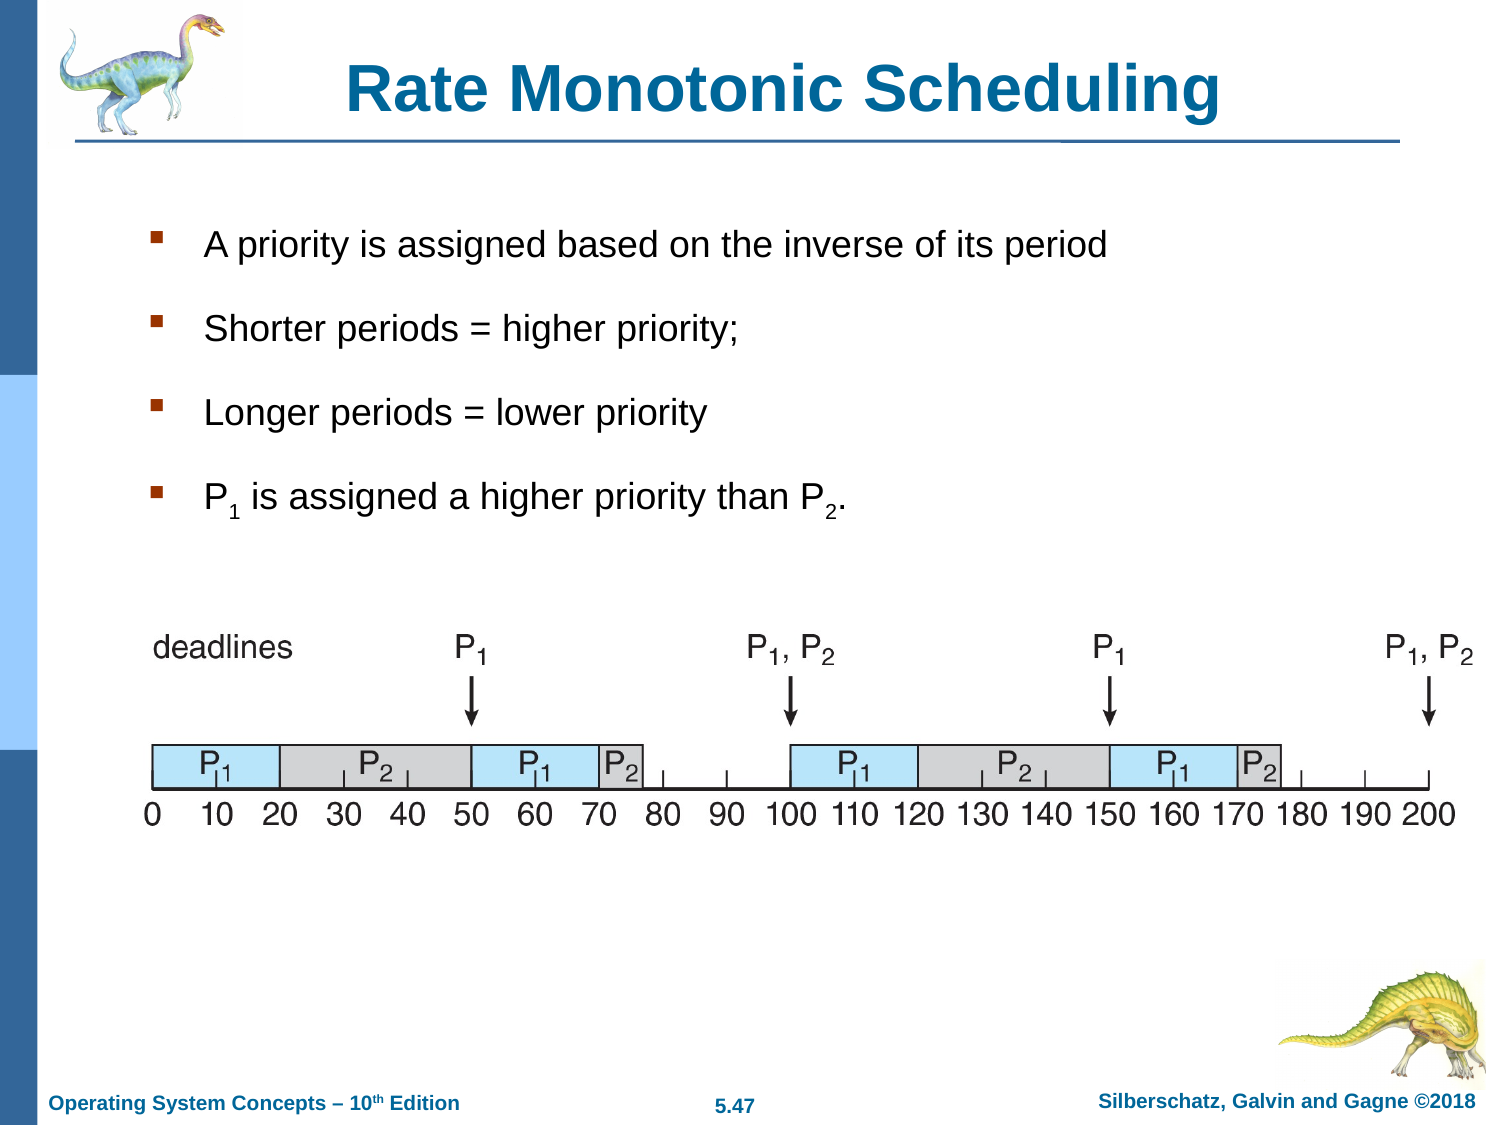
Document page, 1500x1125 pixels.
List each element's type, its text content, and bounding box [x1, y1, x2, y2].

list A priority is assigned based on the inverse of its period Shorter periods = higher priority; Longer periods = lower priority P1 is assigned a higher priority than P2. [132, 213, 1339, 949]
title Rate Monotonic Scheduling [143, 37, 1425, 133]
picture [1275, 959, 1486, 1090]
picture [143, 630, 1473, 832]
picture [46, 0, 243, 149]
